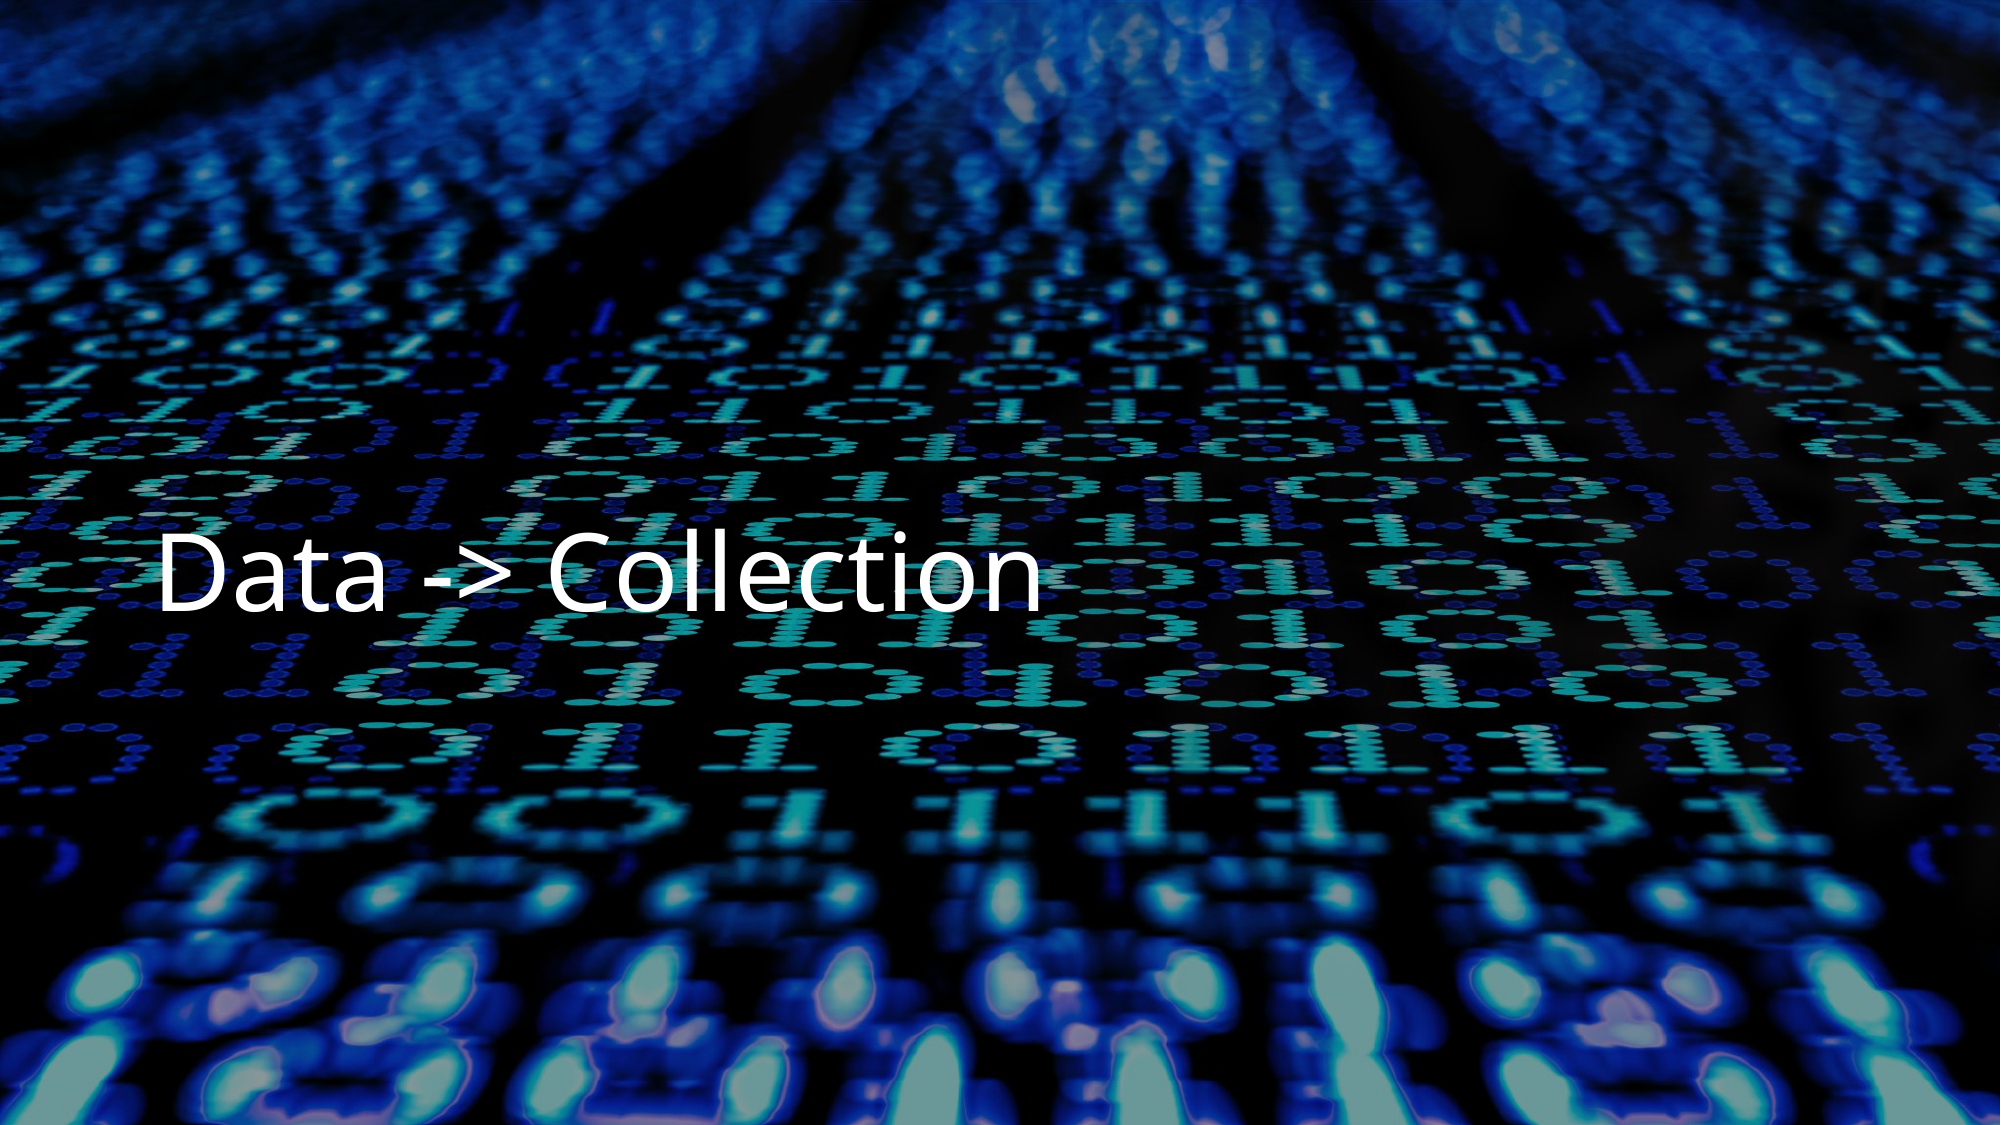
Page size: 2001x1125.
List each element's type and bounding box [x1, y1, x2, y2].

picture [0, 341, 13, 348]
picture [727, 342, 732, 350]
picture [0, 0, 732, 1125]
text_box [732, 0, 2000, 1125]
